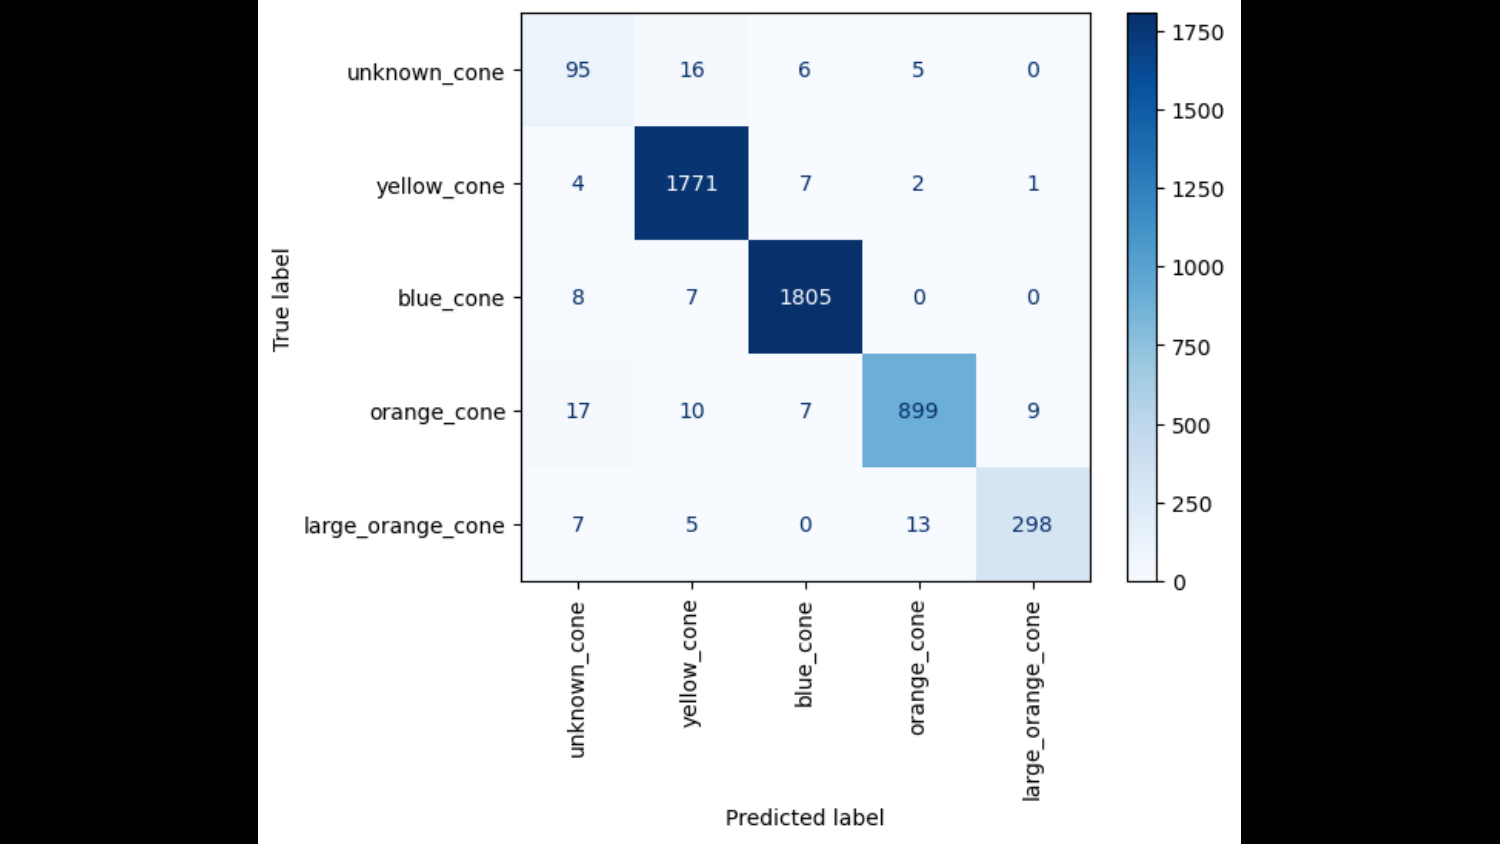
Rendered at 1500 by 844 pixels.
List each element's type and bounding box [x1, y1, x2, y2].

list [258, 0, 1241, 844]
